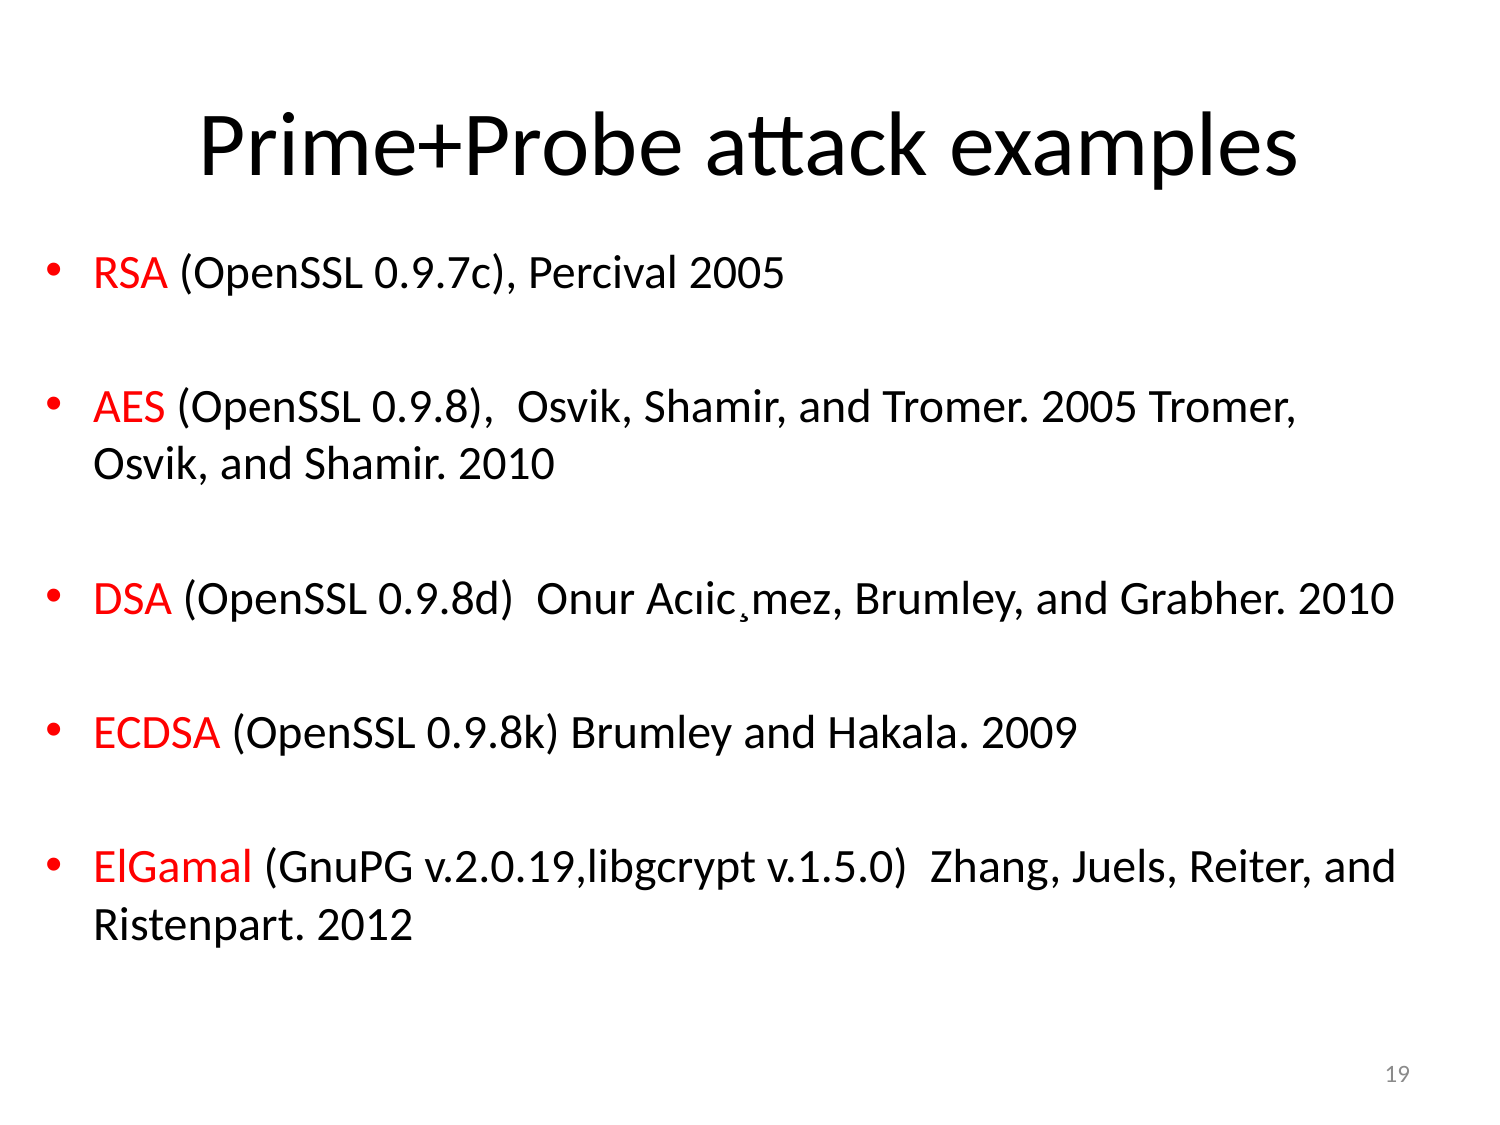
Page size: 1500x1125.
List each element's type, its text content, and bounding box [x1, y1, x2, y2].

list RSA (OpenSSL 0.9.7c), Percival 2005 AES (OpenSSL 0.9.8), Osvik, Shamir, and Tromer. 2005 Tromer, Osvik, and Shamir. 2010 DSA (OpenSSL 0.9.8d) Onur Acıic¸mez, Brumley, and Grabher. 2010 ECDSA (OpenSSL 0.9.8k) Brumley and Hakala. 2009 ElGamal (GnuPG v.2.0.19,libgcrypt v.1.5.0) Zhang, Juels, Reiter, and Ristenpart. 2012 [30, 232, 1425, 1005]
title Prime+Probe attack examples [75, 45, 1425, 232]
slide_number 19 [1074, 1042, 1425, 1103]
